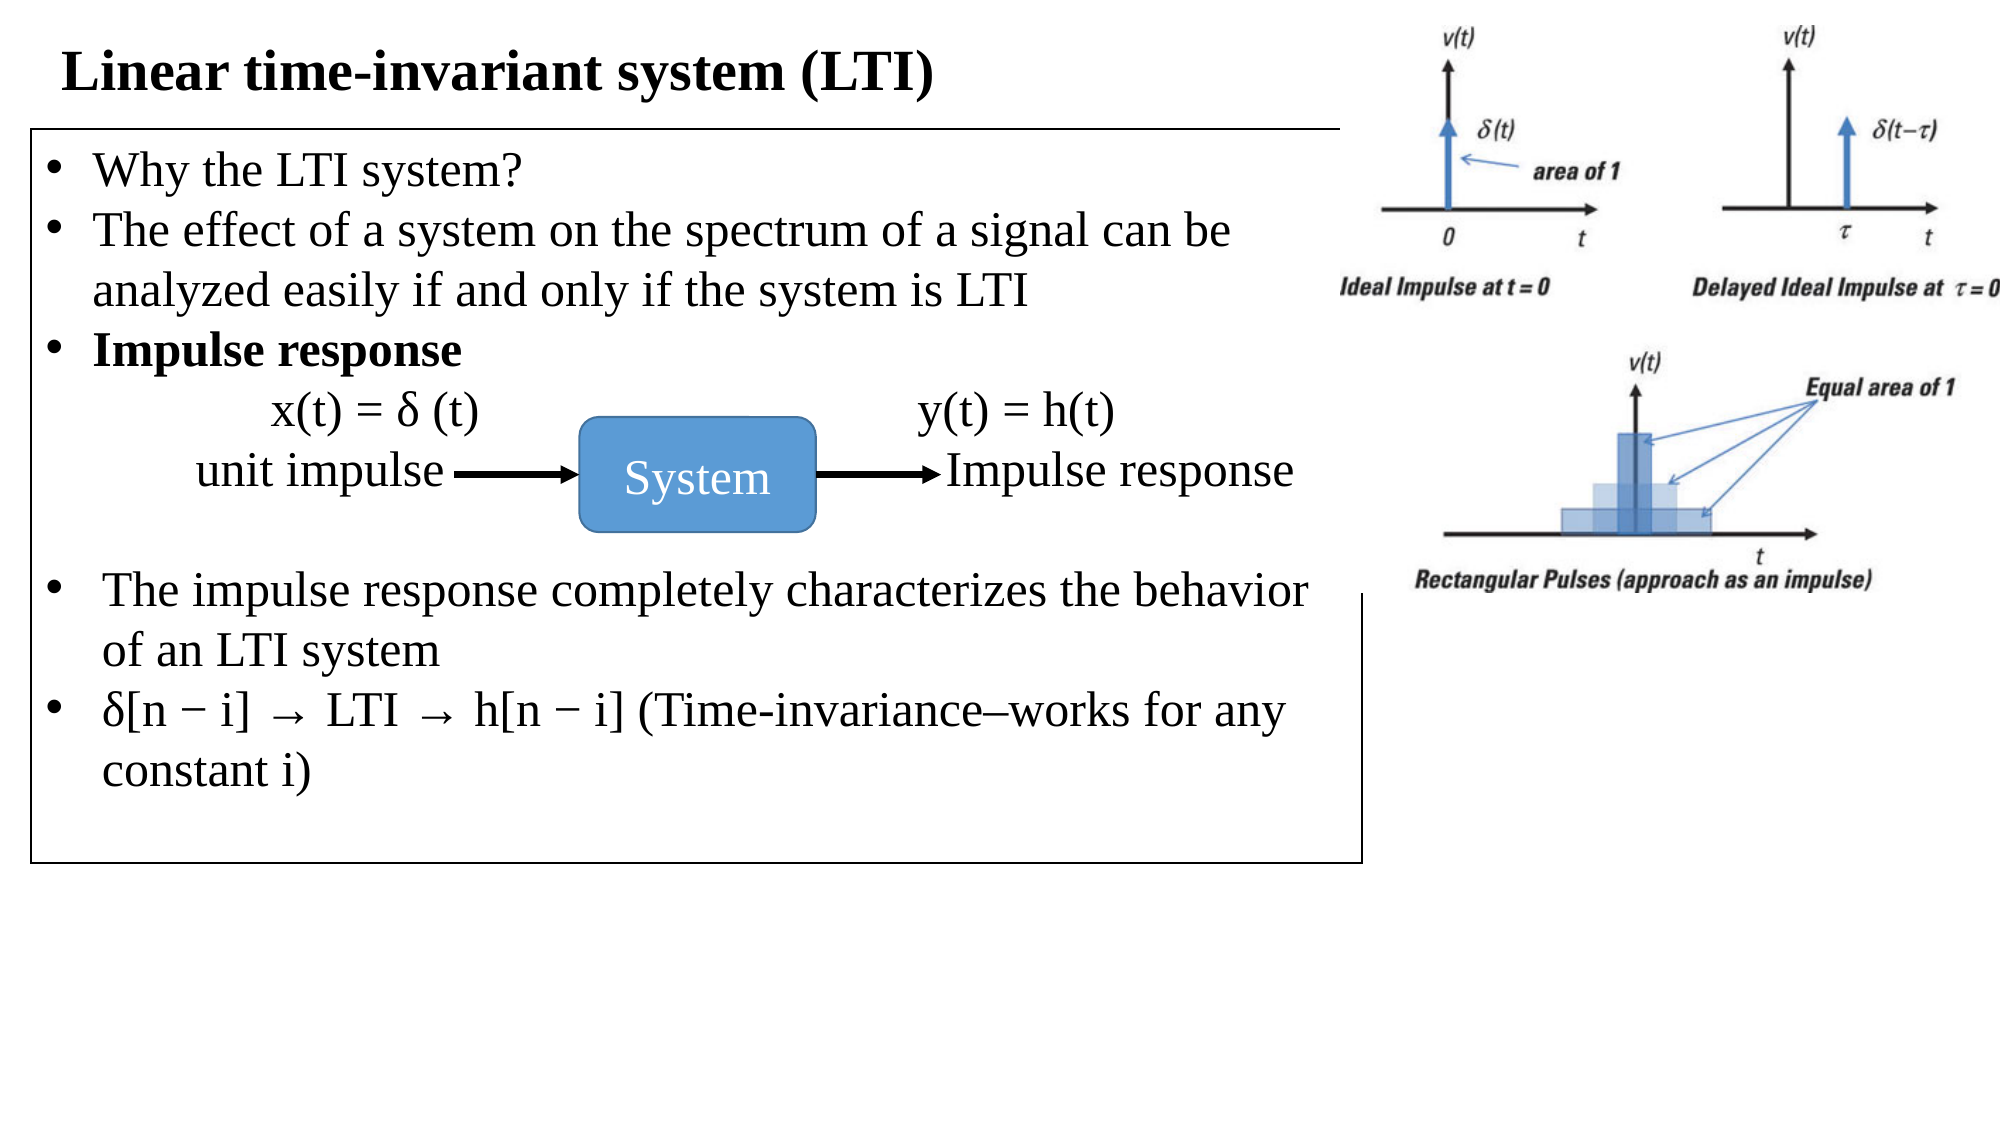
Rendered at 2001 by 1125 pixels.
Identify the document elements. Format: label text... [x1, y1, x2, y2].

text_box Why the LTI system? The effect of a system on the spectrum of a signal can be analyzed easily if and only if the system is LTI Impulse response x(t) = δ (t) y(t) = h(t) unit impulse Impulse response The impulse response completely characterizes the behavior of an LTI system δ[n − i] → LTI → h[n − i] (Time-invariance–works for any constant i) [30, 128, 1363, 864]
text_box Linear time-invariant system (LTI) [47, 25, 1009, 110]
text_box System [578, 415, 817, 534]
picture [1340, 25, 2000, 593]
